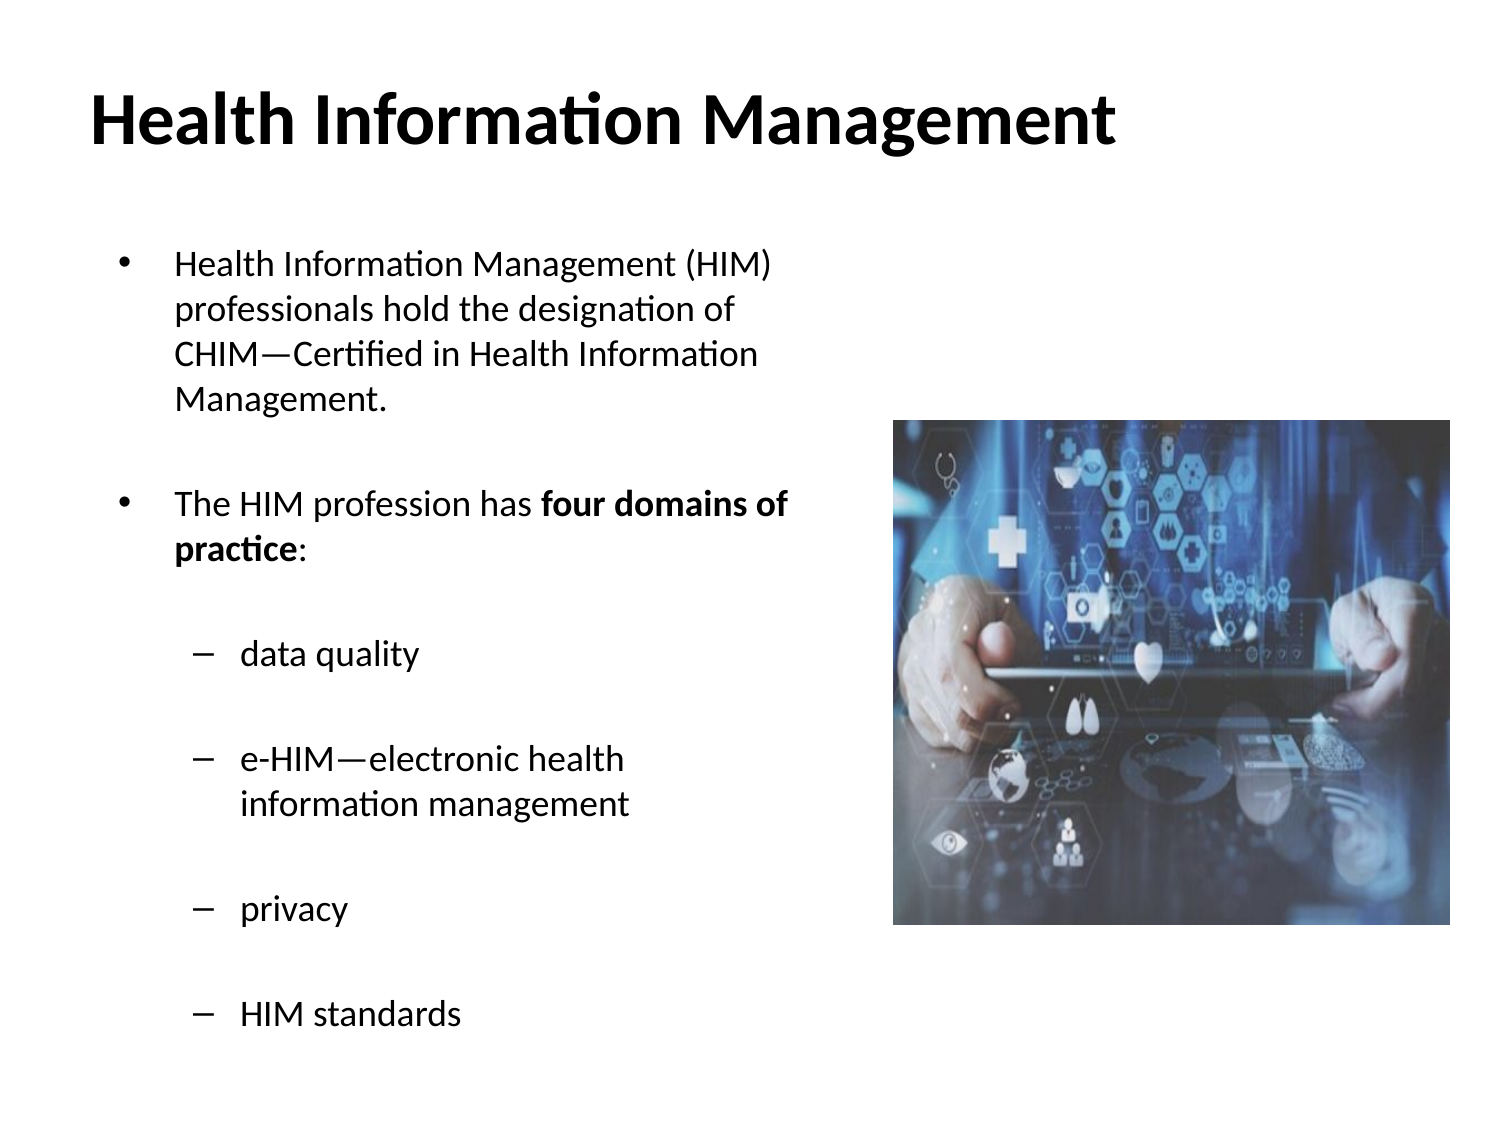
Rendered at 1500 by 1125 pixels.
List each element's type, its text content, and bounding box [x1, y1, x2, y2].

picture [892, 420, 1450, 926]
title Health Information Management [75, 45, 1425, 185]
list Health Information Management (HIM) professionals hold the designation of CHIM—Certified in Health Information Management. The HIM profession has four domains of practice: data quality e-HIM—electronic health information management privacy HIM standards [103, 231, 827, 1059]
